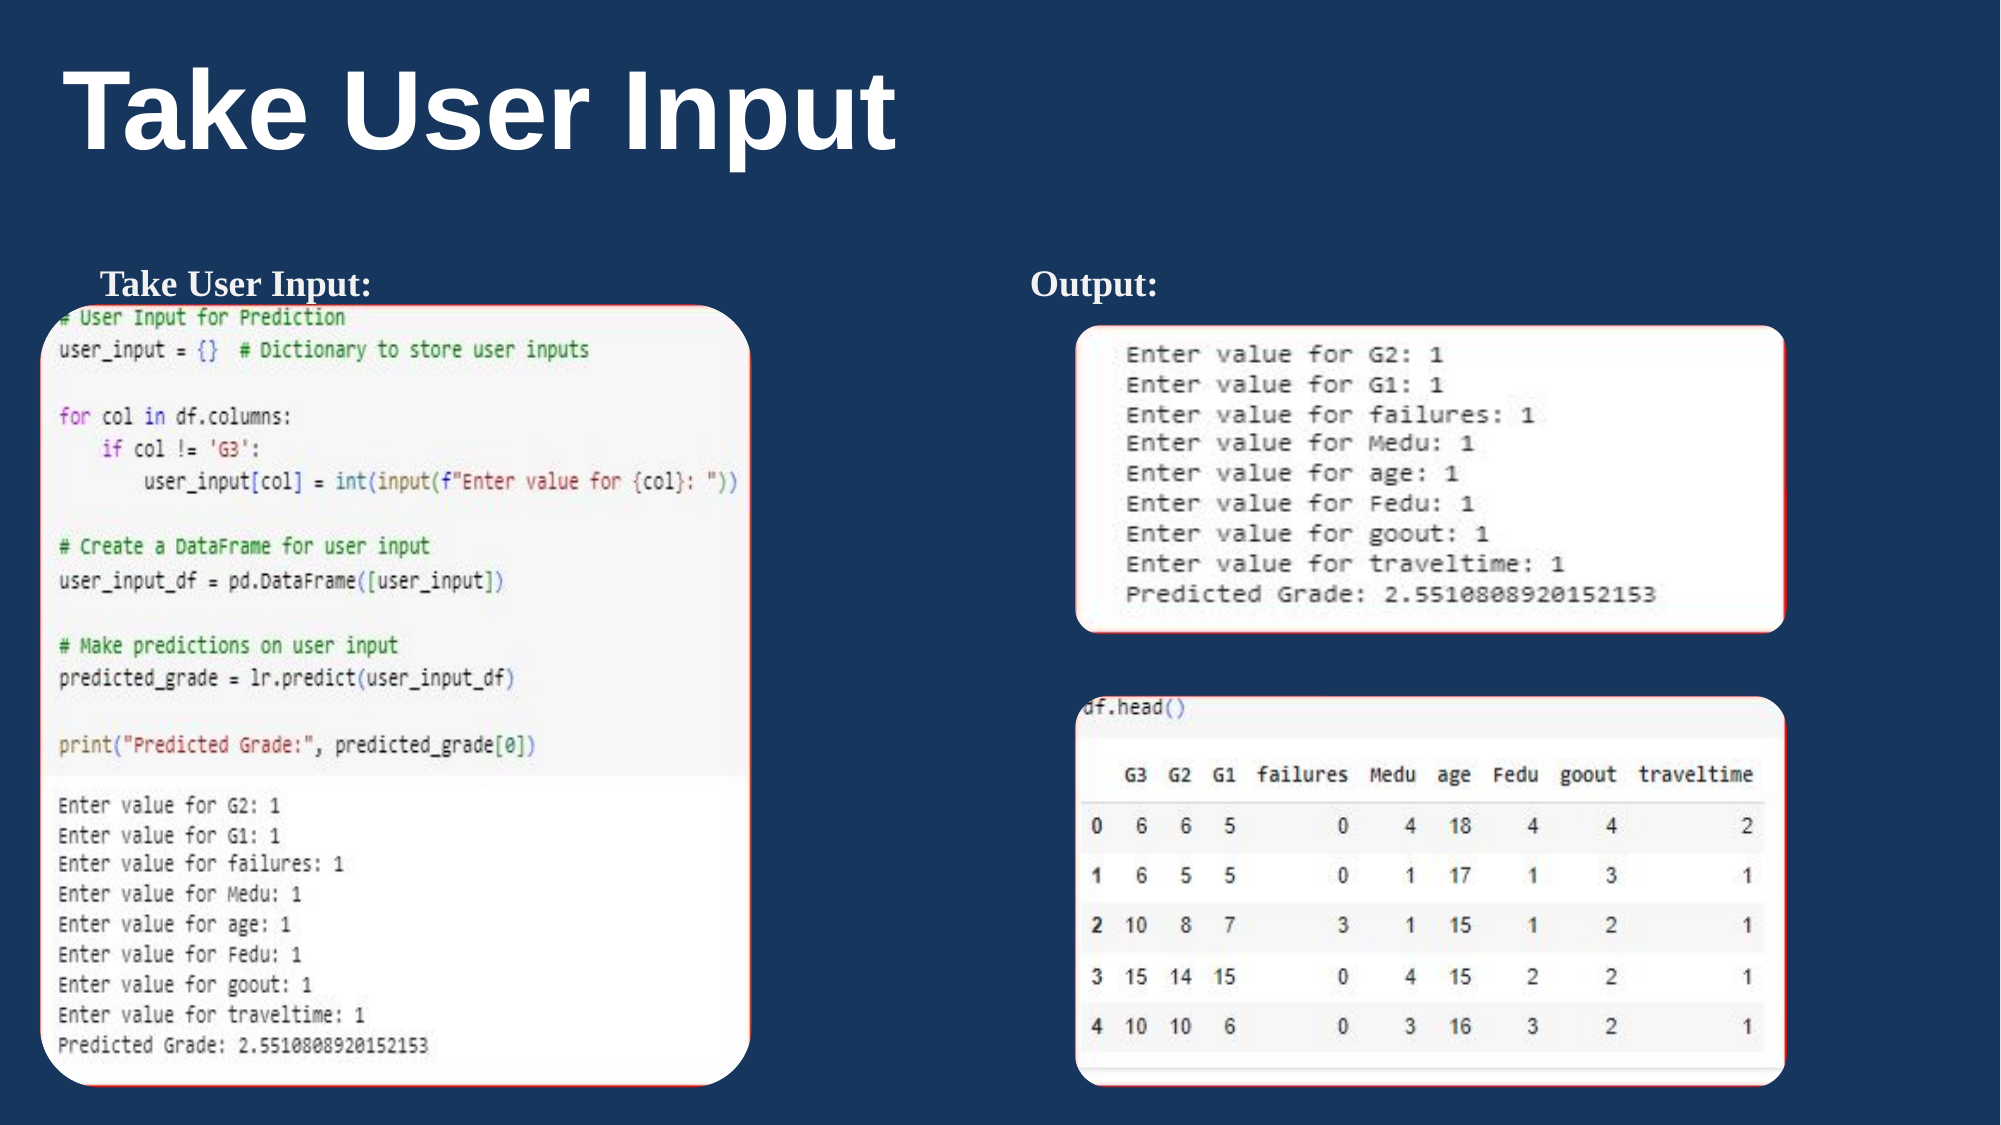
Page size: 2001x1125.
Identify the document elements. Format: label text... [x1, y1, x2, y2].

title Take User Input [62, 37, 1575, 177]
list Take User Input: [99, 258, 970, 305]
picture [1074, 695, 1787, 1088]
picture [1074, 324, 1787, 635]
picture [39, 303, 752, 1088]
list Output: [1029, 258, 1900, 305]
